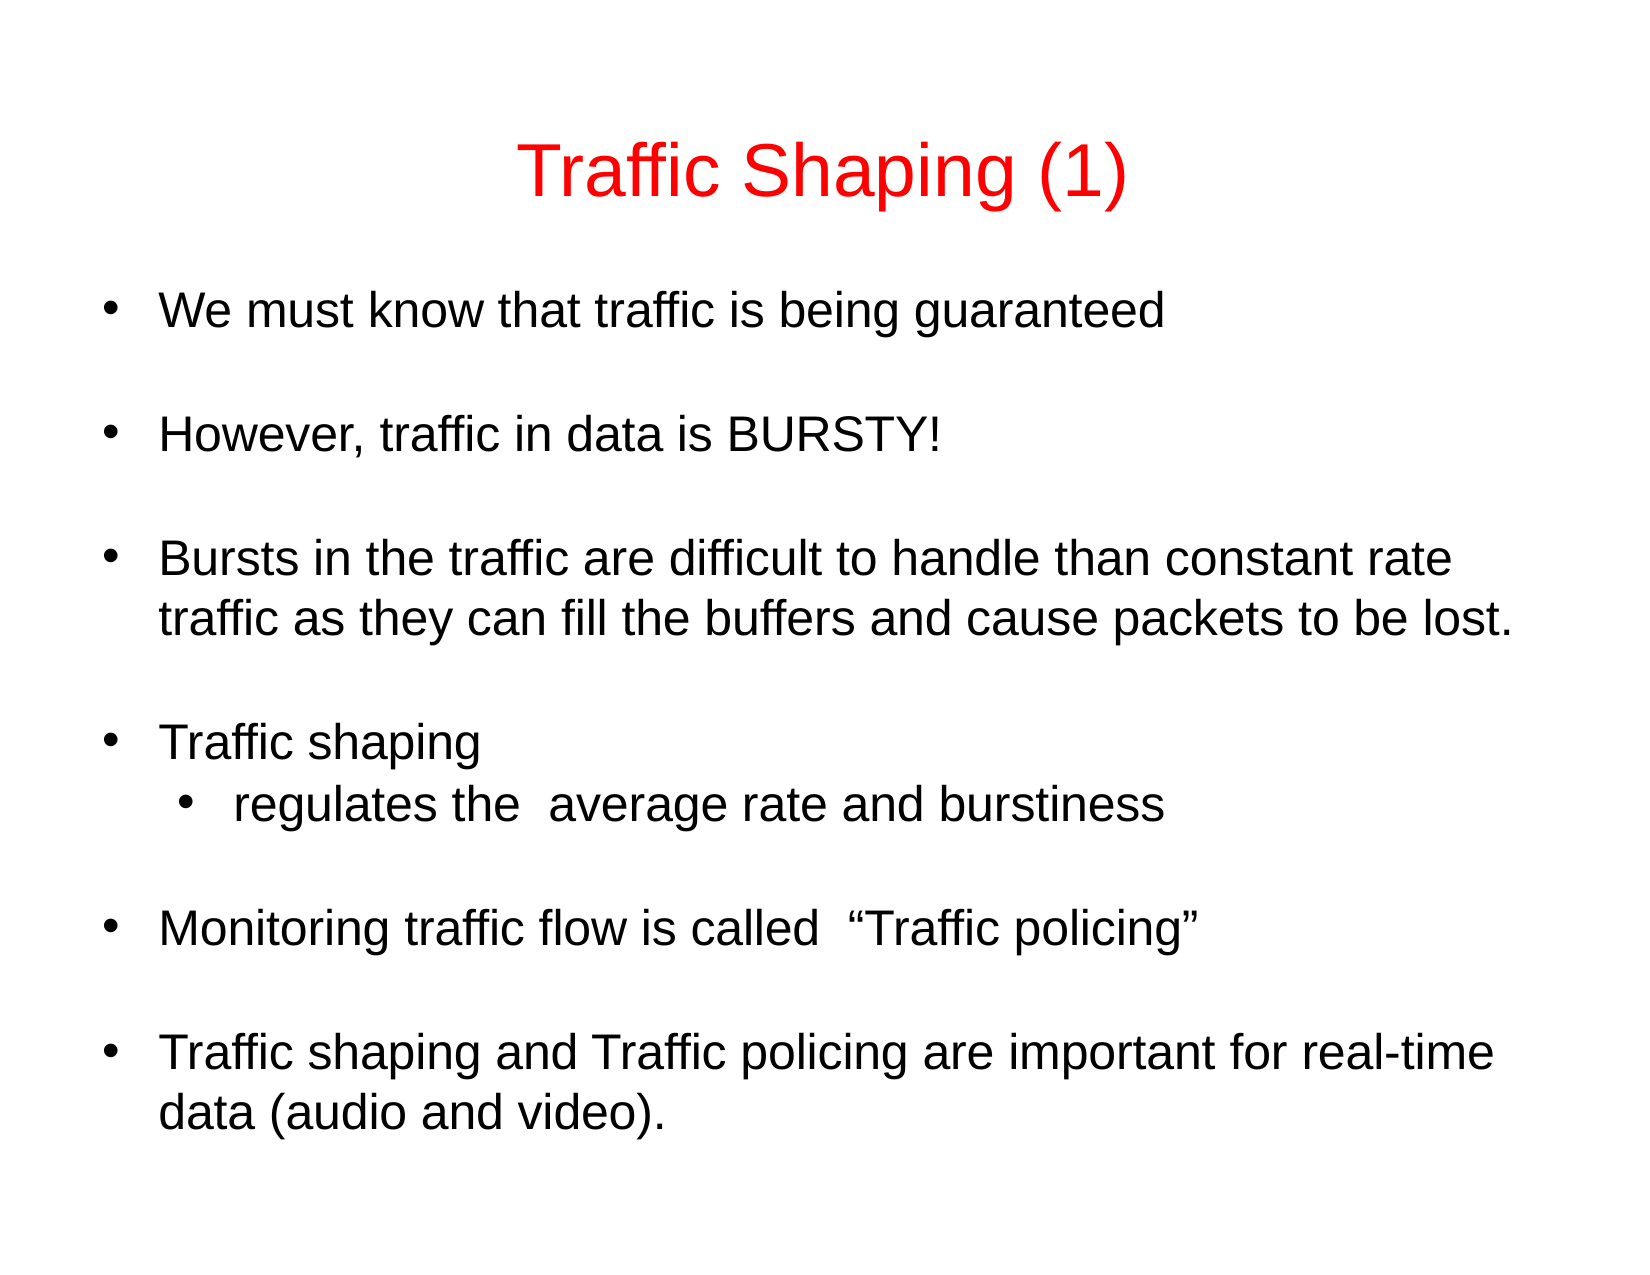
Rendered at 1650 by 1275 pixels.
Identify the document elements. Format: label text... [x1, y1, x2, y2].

text_box We must know that traffic is being guaranteed However, traffic in data is BURSTY! Bursts in the traffic are difficult to handle than constant rate traffic as they can fill the buffers and cause packets to be lost. Traffic shaping regulates the average rate and burstiness Monitoring traffic flow is called “Traffic policing” Traffic shaping and Traffic policing are important for real-time data (audio and video). [99, 275, 1525, 1202]
title Traffic Shaping (1) [514, 119, 1136, 275]
